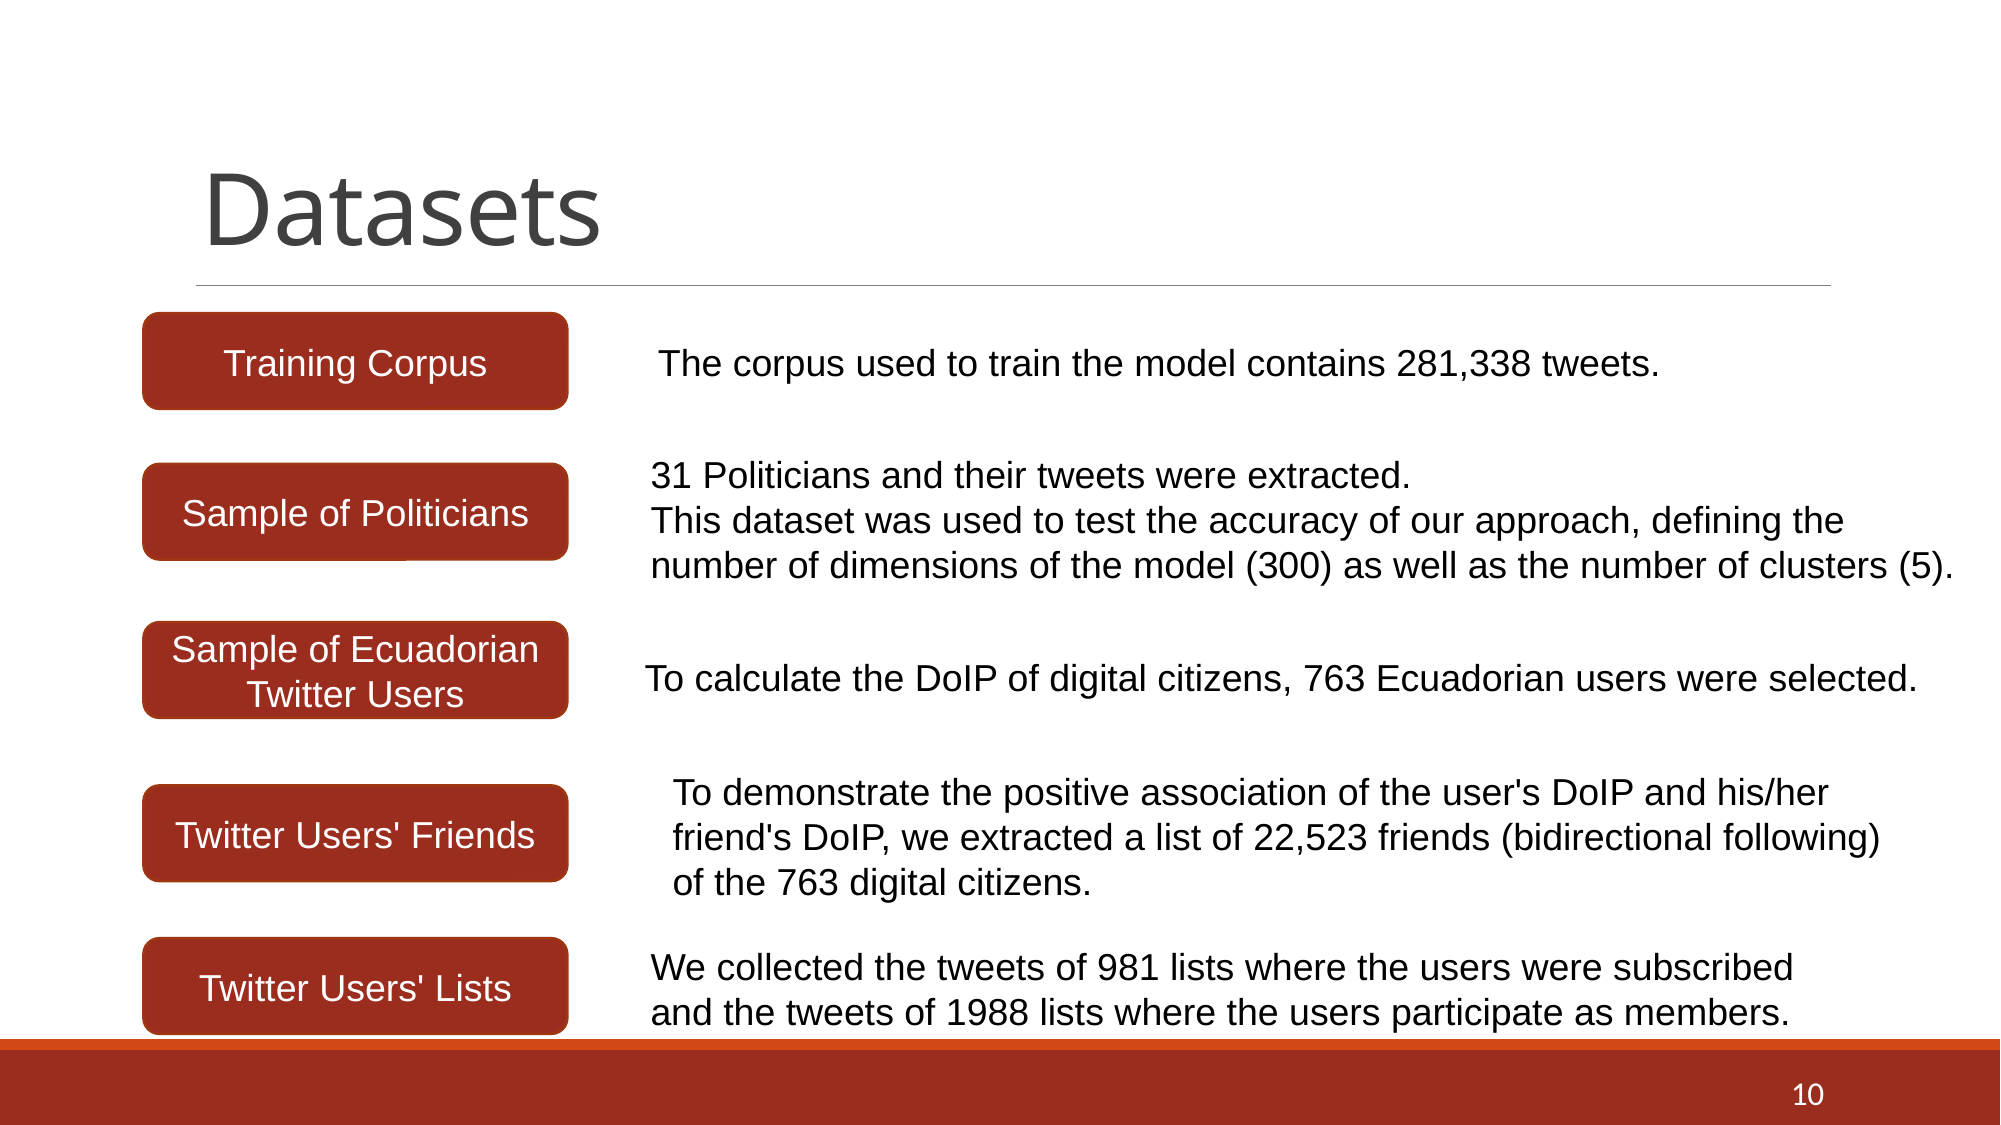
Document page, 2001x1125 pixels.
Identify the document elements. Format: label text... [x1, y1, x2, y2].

text_box 31 Politicians and their tweets were extracted. This dataset was used to test the accuracy of our approach, defining the number of dimensions of the model (300) as well as the number of clusters (5). [635, 443, 1977, 594]
text_box Sample of Politicians [142, 462, 569, 561]
text_box Sample of Ecuadorian Twitter Users [142, 620, 569, 720]
slide_number 10 [143, 1065, 1840, 1120]
text_box Twitter Users' Lists [142, 936, 569, 1036]
title Datasets [186, 79, 1794, 274]
text_box Training Corpus [142, 311, 569, 411]
text_box Twitter Users' Friends [142, 784, 569, 883]
text_box To demonstrate the positive association of the user's DoIP and his/her friend's DoIP, we extracted a list of 22,523 friends (bidirectional following) of the 763 digital citizens. [657, 760, 1907, 911]
text_box To calculate the DoIP of digital citizens, 763 Ecuadorian users were selected. [629, 646, 1935, 707]
text_box We collected the tweets of 981 lists where the users were subscribed and the tweets of 1988 lists where the users participate as members. [635, 935, 1874, 1041]
text_box The corpus used to train the model contains 281,338 tweets. [643, 331, 1676, 392]
